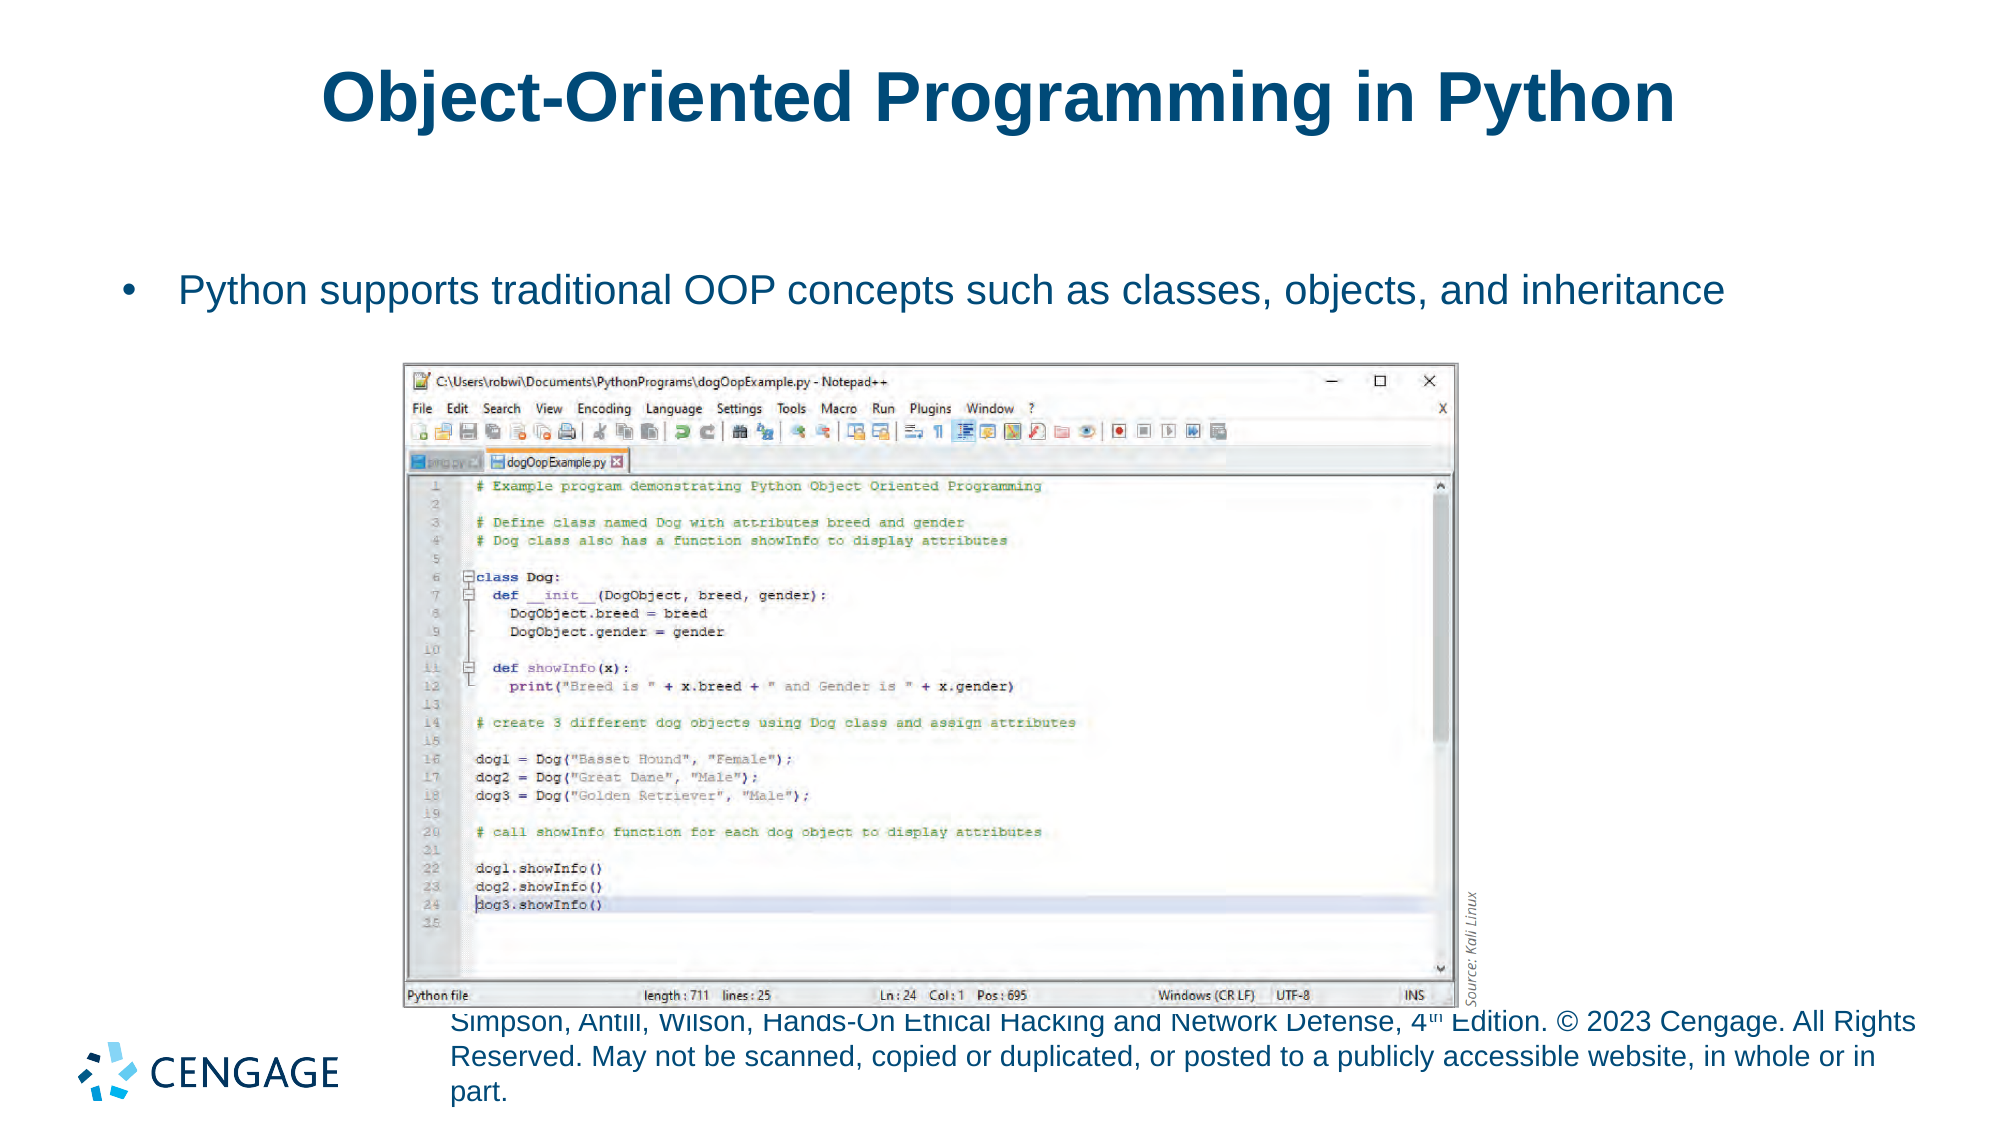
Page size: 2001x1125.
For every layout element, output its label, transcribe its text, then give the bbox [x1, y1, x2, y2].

list Python supports traditional OOP concepts such as classes, objects, and inheritance [121, 268, 1898, 355]
title Object-Oriented Programming in Python [137, 59, 1863, 171]
picture [394, 354, 1496, 1016]
picture [78, 1042, 338, 1101]
